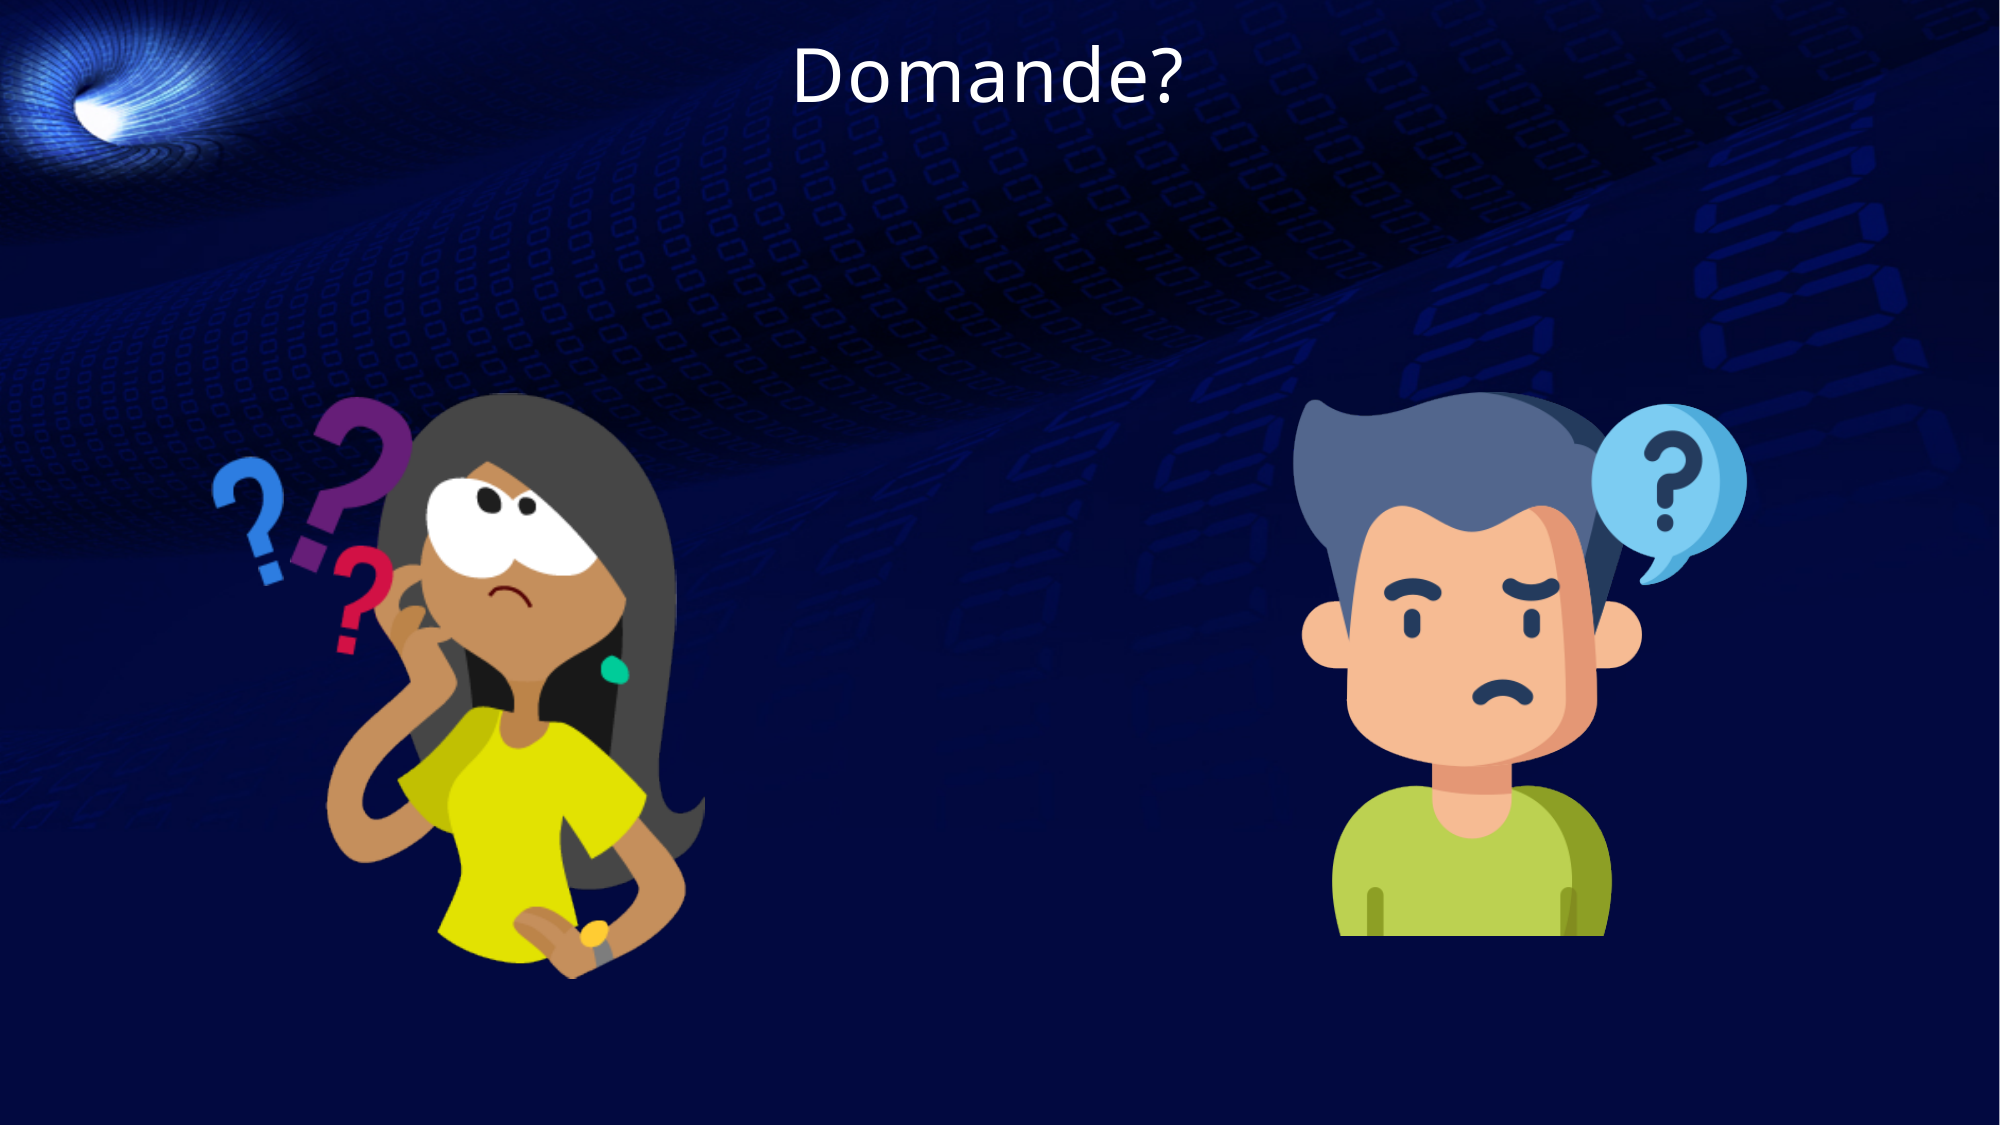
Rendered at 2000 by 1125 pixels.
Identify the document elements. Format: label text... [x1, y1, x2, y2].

picture [0, 0, 2000, 1125]
text_box Domande? [184, 30, 1792, 130]
